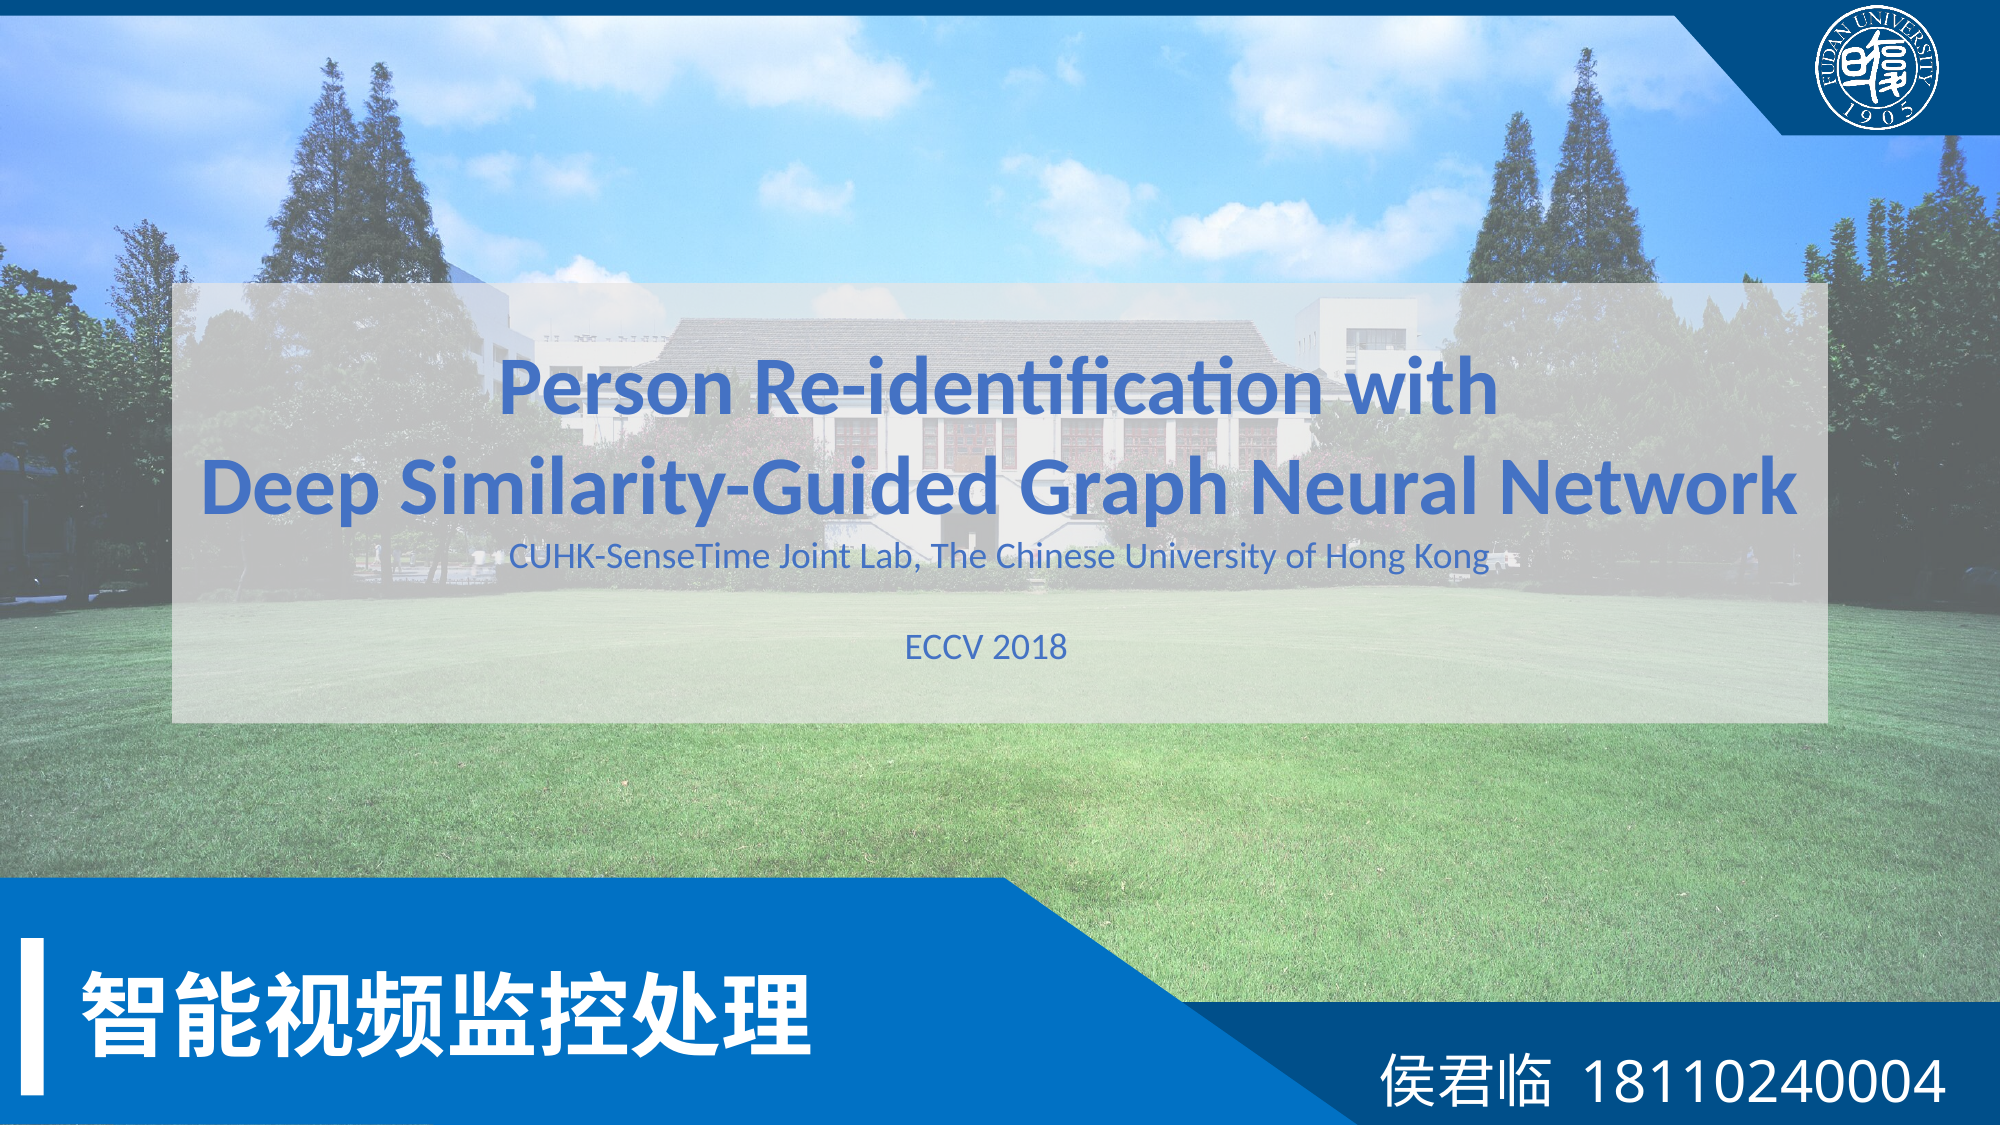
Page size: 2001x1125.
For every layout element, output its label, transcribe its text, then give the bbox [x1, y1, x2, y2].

title 智能视频监控处理 [64, 954, 1108, 1086]
subtitle 侯君临 18110240004 [1337, 1031, 1989, 1115]
text_box Person Re-identification with Deep Similarity-Guided Graph Neural Network CUHK-SenseTime Joint Lab, The Chinese University of Hong Kong ECCV 2018 [171, 282, 1829, 725]
picture [1815, 5, 1939, 130]
